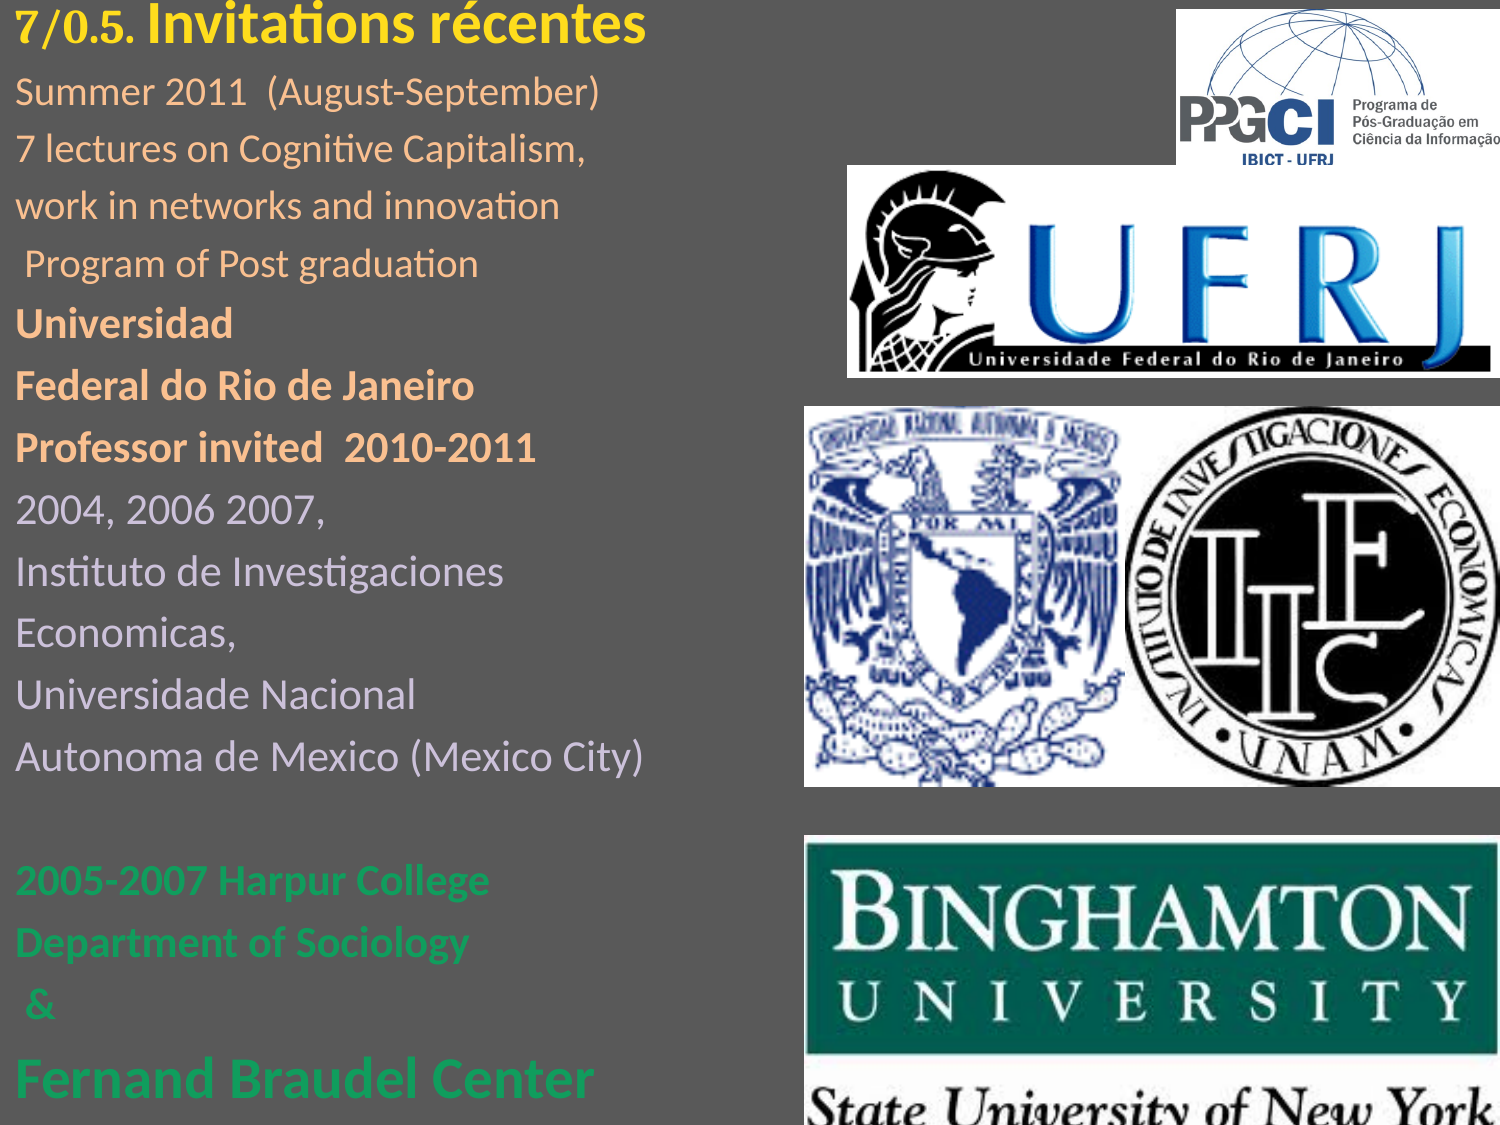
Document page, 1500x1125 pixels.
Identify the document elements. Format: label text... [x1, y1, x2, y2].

subtitle 7/0.5. Invitations récentes Summer 2011 (August-September) 7 lectures on Cognitive Capitalism, work in networks and innovation Program of Post graduation Universidad Federal do Rio de Janeiro Professor invited 2010-2011 2004, 2006 2007, Instituto de Investigaciones Economicas, Universidade Nacional Autonoma de Mexico (Mexico City) 2005-2007 Harpur College Department of Sociology & Fernand Braudel Center [0, 0, 1500, 1125]
picture [803, 406, 1500, 787]
picture [803, 835, 1500, 1125]
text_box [1176, 9, 1500, 165]
picture [847, 165, 1500, 378]
